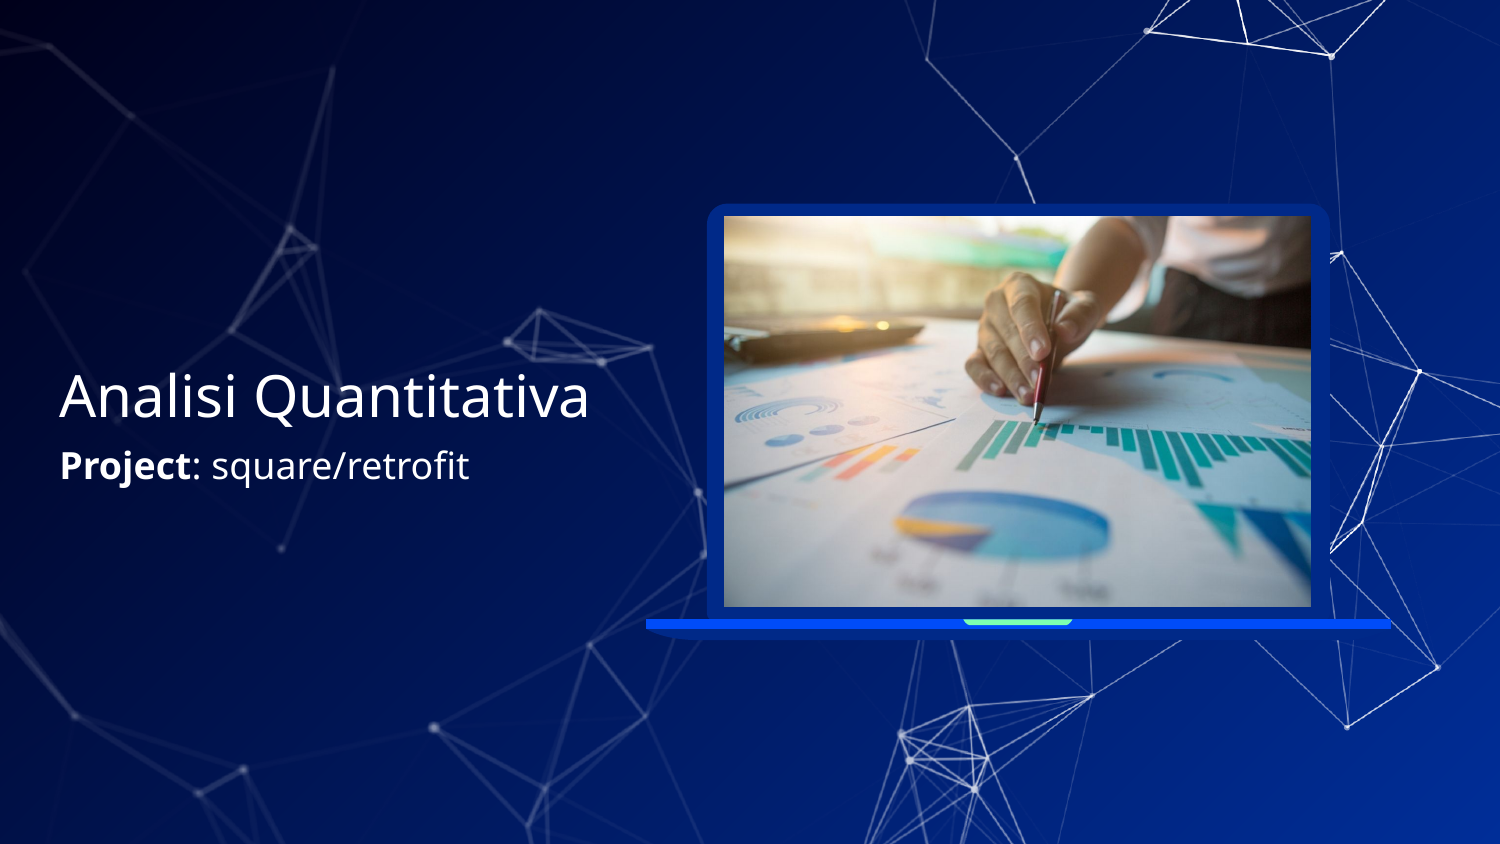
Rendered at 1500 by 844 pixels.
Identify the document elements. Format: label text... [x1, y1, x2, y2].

text_box Analisi Quantitativa Project: square/retrofit [59, 61, 645, 785]
picture [0, 0, 1500, 844]
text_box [645, 203, 1392, 641]
